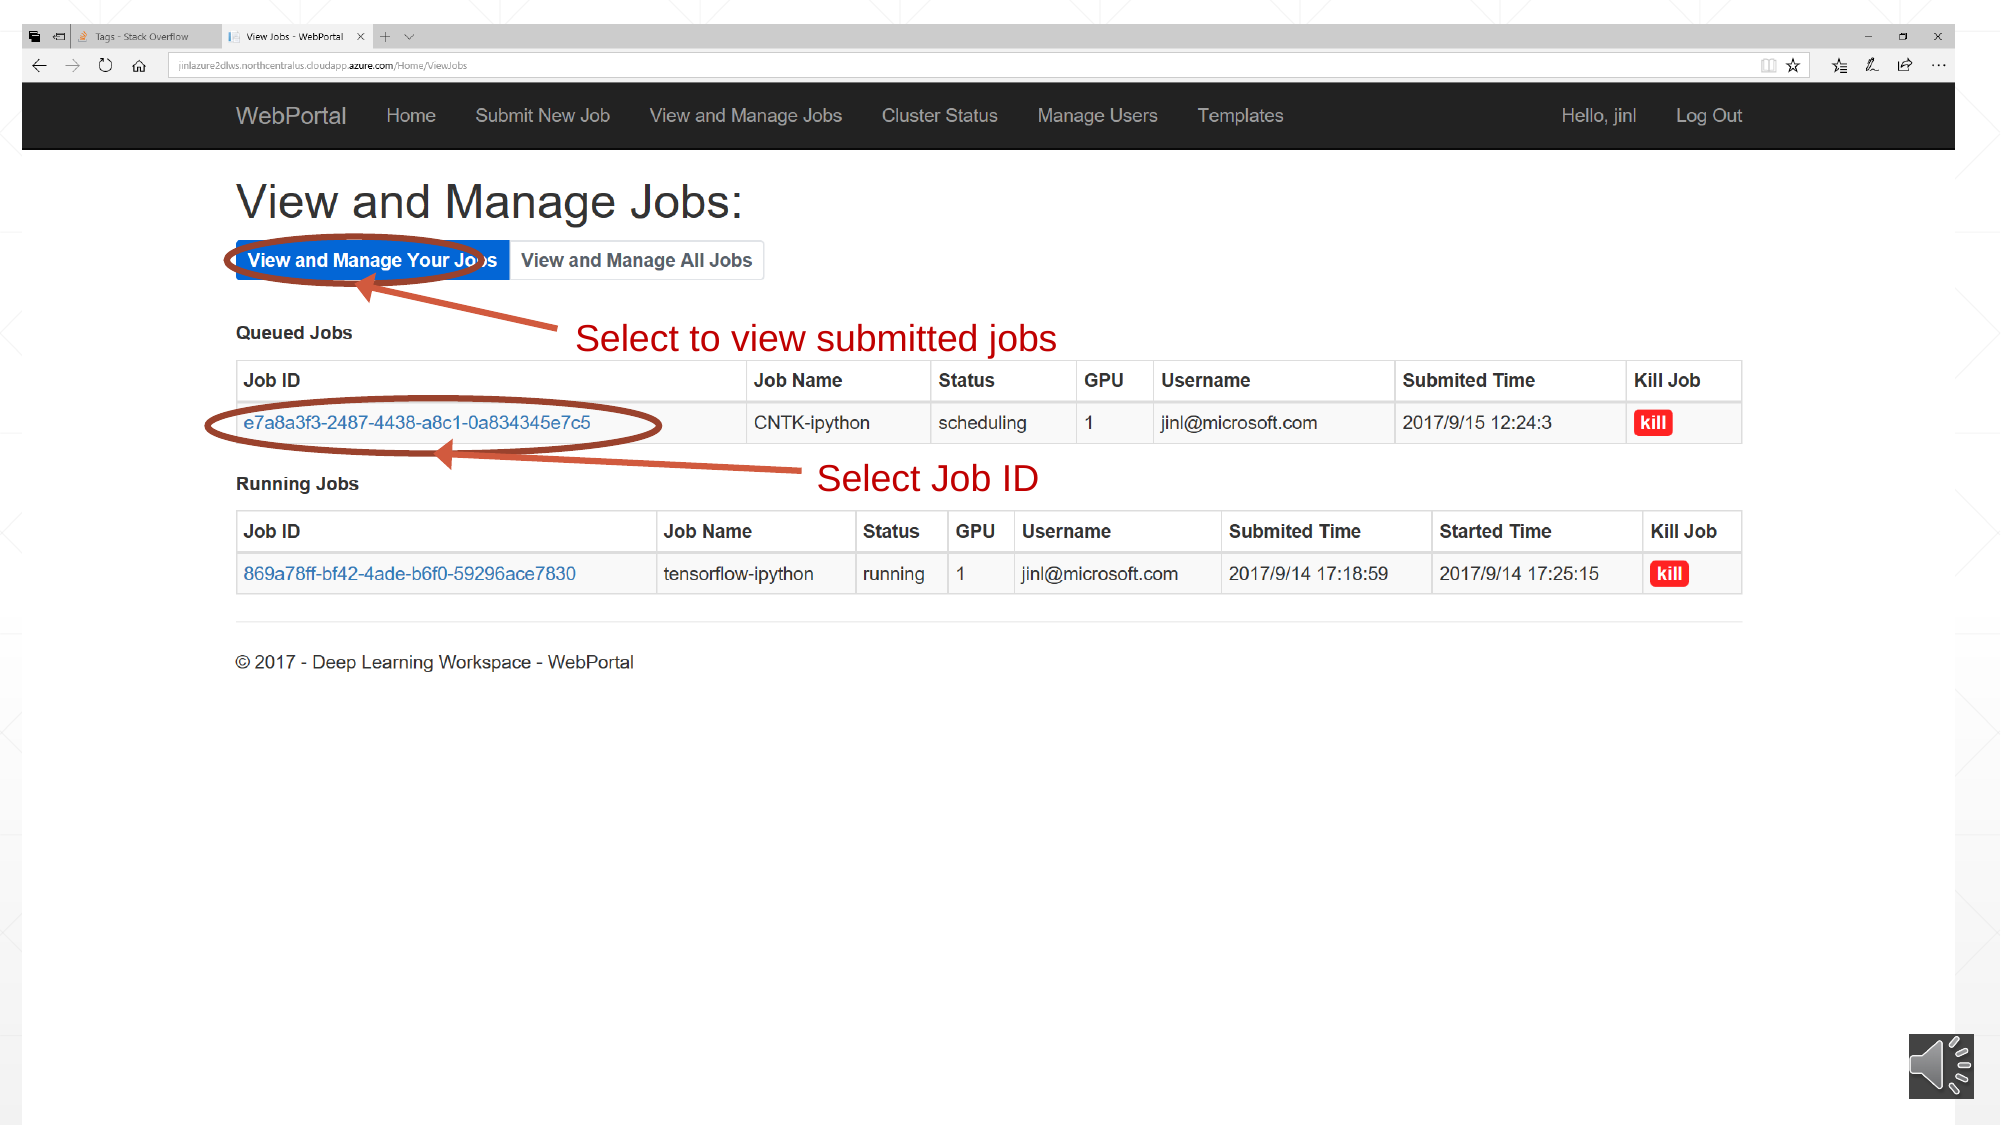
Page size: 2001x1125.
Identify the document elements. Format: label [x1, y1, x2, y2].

text_box [207, 398, 1067, 508]
text_box [226, 236, 1087, 353]
picture [22, 24, 1975, 1125]
